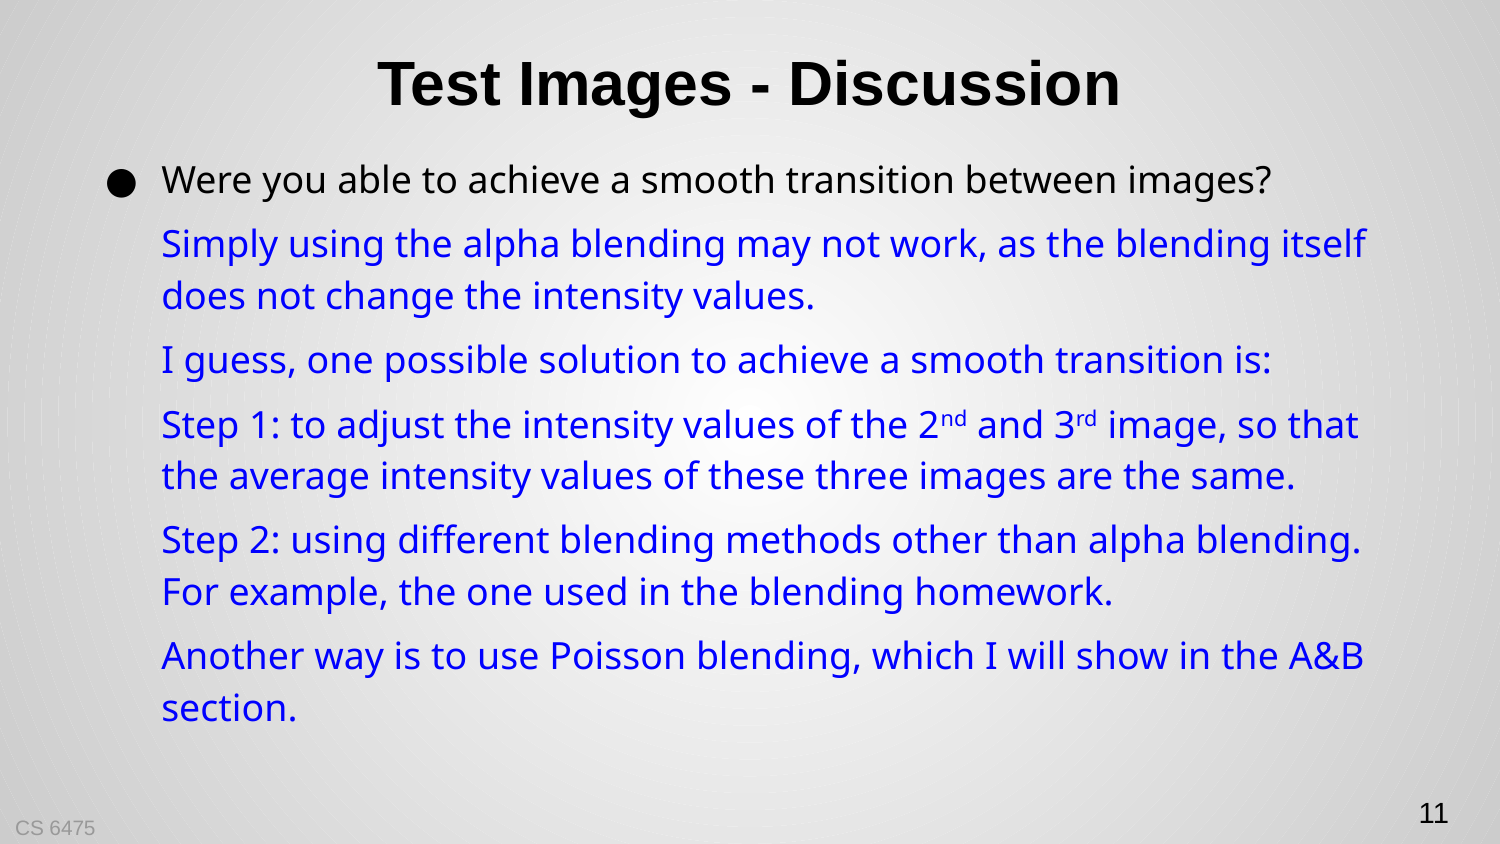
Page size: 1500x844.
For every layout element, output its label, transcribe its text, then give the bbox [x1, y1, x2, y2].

title Test Images - Discussion [75, 27, 1425, 124]
text_box CS 6475 [0, 811, 113, 844]
list Were you able to achieve a smooth transition between images? Simply using the alpha blending may not work, as the blending itself does not change the intensity values. I guess, one possible solution to achieve a smooth transition is: Step 1: to adjust the intensity values of the 2nd and 3rd image, so that the average intensity values of these three images are the same. Step 2: using different blending methods other than alpha blending. For example, the one used in the blending homework. Another way is to use Poisson blending, which I will show in the A&B section. [71, 134, 1429, 785]
slide_number 11 [1403, 779, 1494, 844]
